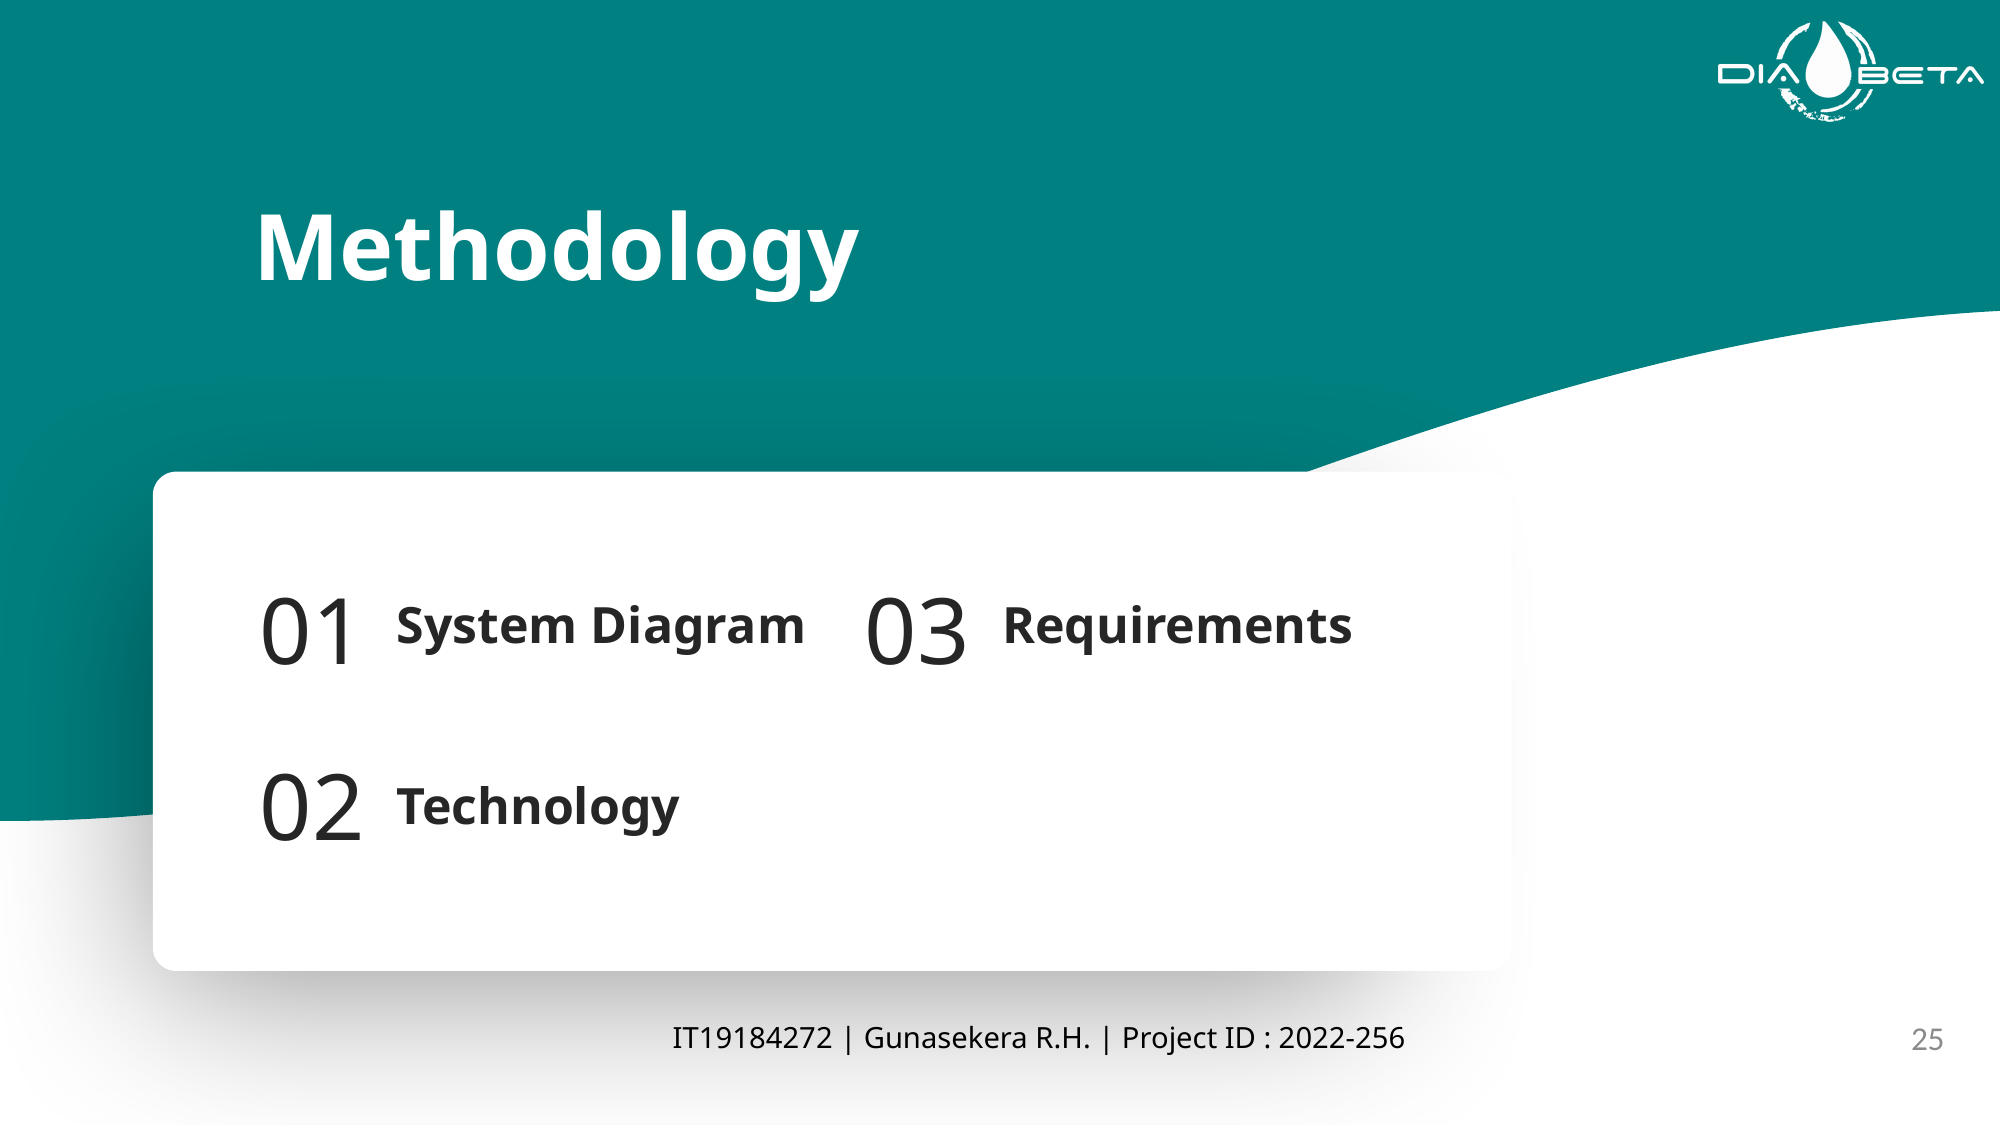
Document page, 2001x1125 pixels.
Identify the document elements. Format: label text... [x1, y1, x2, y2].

text_box [0, 0, 2000, 822]
text_box 01 [215, 565, 380, 691]
picture [1718, 21, 1984, 122]
text_box IT19184272 | Gunasekera R.H. | Project ID : 2022-256 [657, 1007, 1468, 1067]
text_box Requirements [987, 597, 1438, 661]
text_box Methodology [238, 181, 1091, 307]
text_box 03 [820, 565, 985, 691]
text_box System Diagram [382, 597, 820, 661]
text_box 02 [215, 741, 380, 867]
slide_number 25 [1513, 1007, 1960, 1068]
text_box Technology [382, 778, 833, 842]
text_box [151, 470, 1513, 973]
